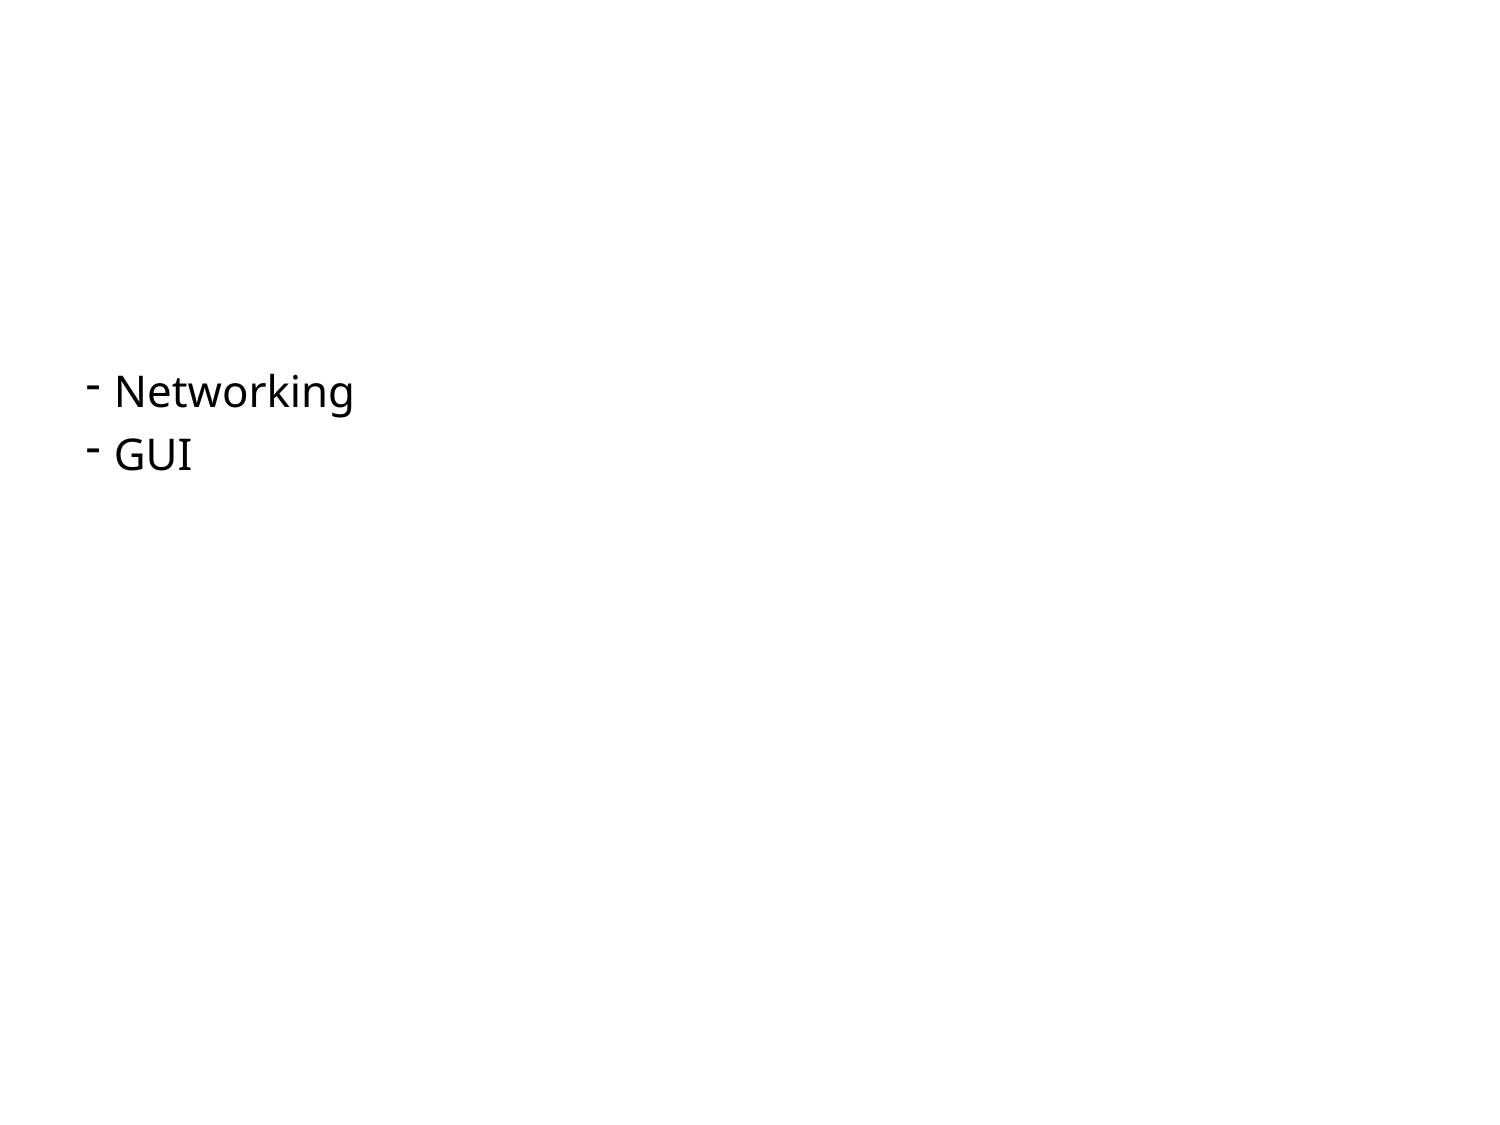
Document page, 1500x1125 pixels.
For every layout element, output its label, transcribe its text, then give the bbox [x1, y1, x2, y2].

list Networking GUI [70, 361, 585, 1024]
